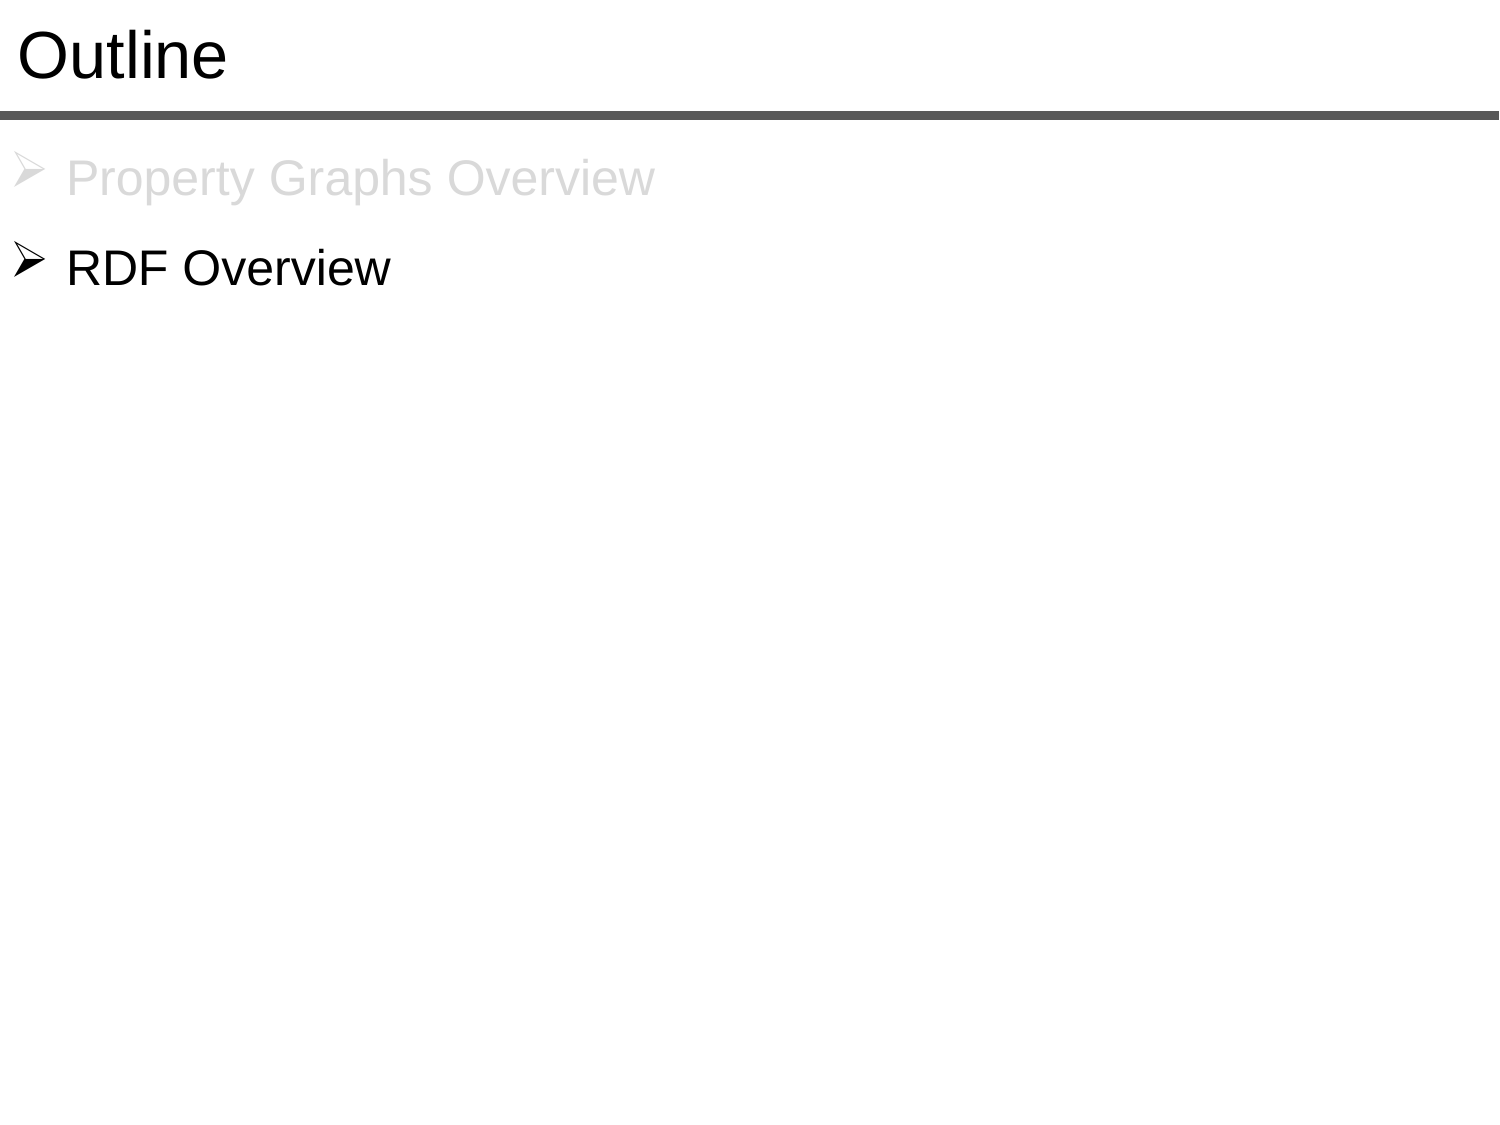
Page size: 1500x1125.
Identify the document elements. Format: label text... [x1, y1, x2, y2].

text_box Outline [3, 4, 1495, 99]
text_box Property Graphs Overview RDF Overview [0, 124, 1495, 304]
text_box Property Graphs Overview RDF Overview [0, 108, 1495, 115]
